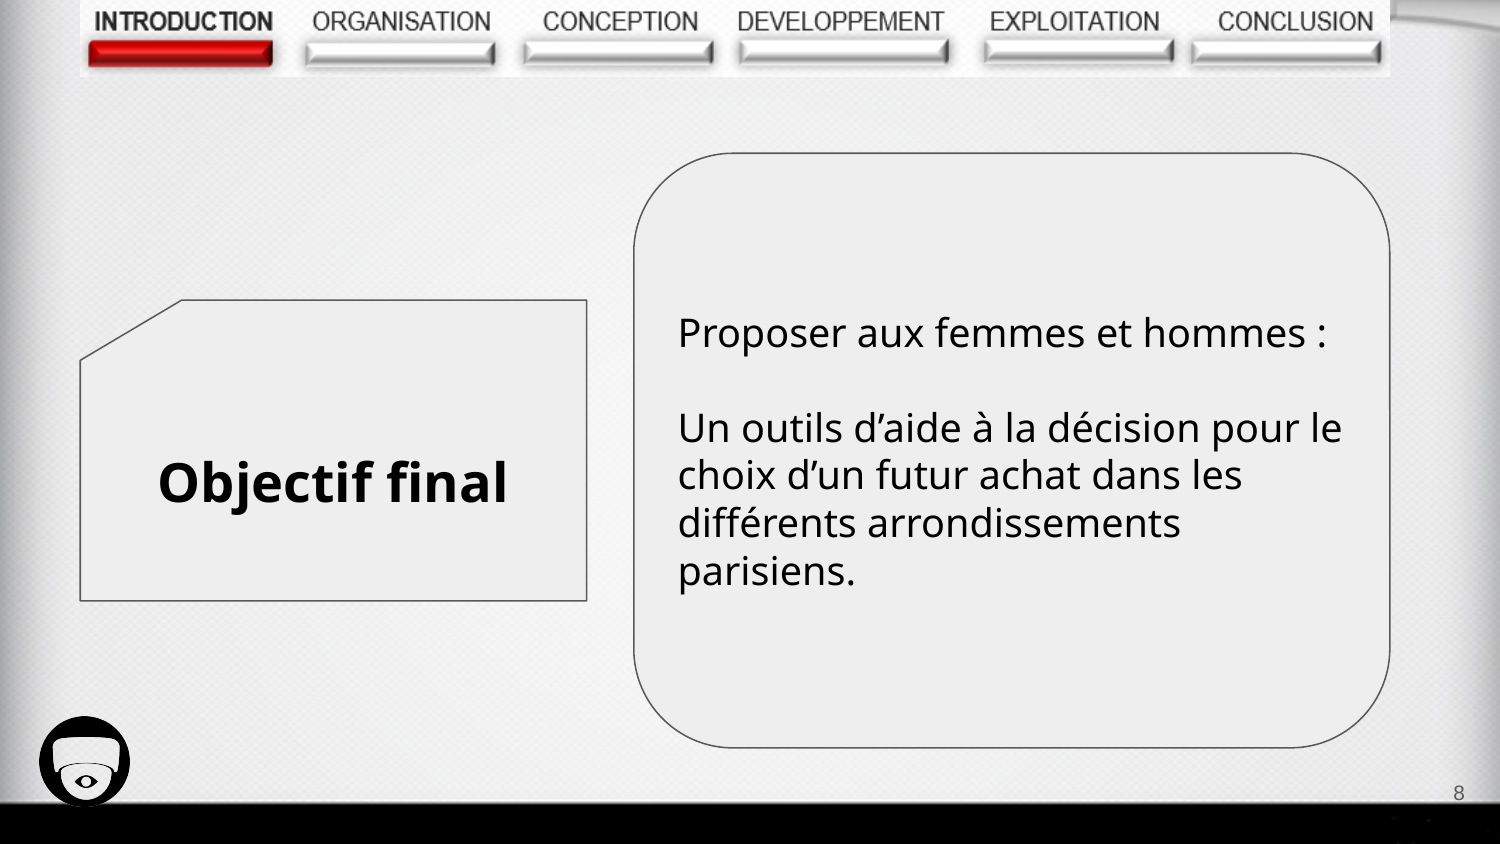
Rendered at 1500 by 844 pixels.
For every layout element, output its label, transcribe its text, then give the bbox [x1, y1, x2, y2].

picture [0, 0, 1500, 844]
slide_number ‹#› [1389, 759, 1480, 825]
text_box Objectif final [80, 300, 587, 601]
text_box Proposer aux femmes et hommes : Un outils d’aide à la décision pour le choix d’un futur achat dans les différents arrondissements parisiens. [633, 153, 1390, 748]
